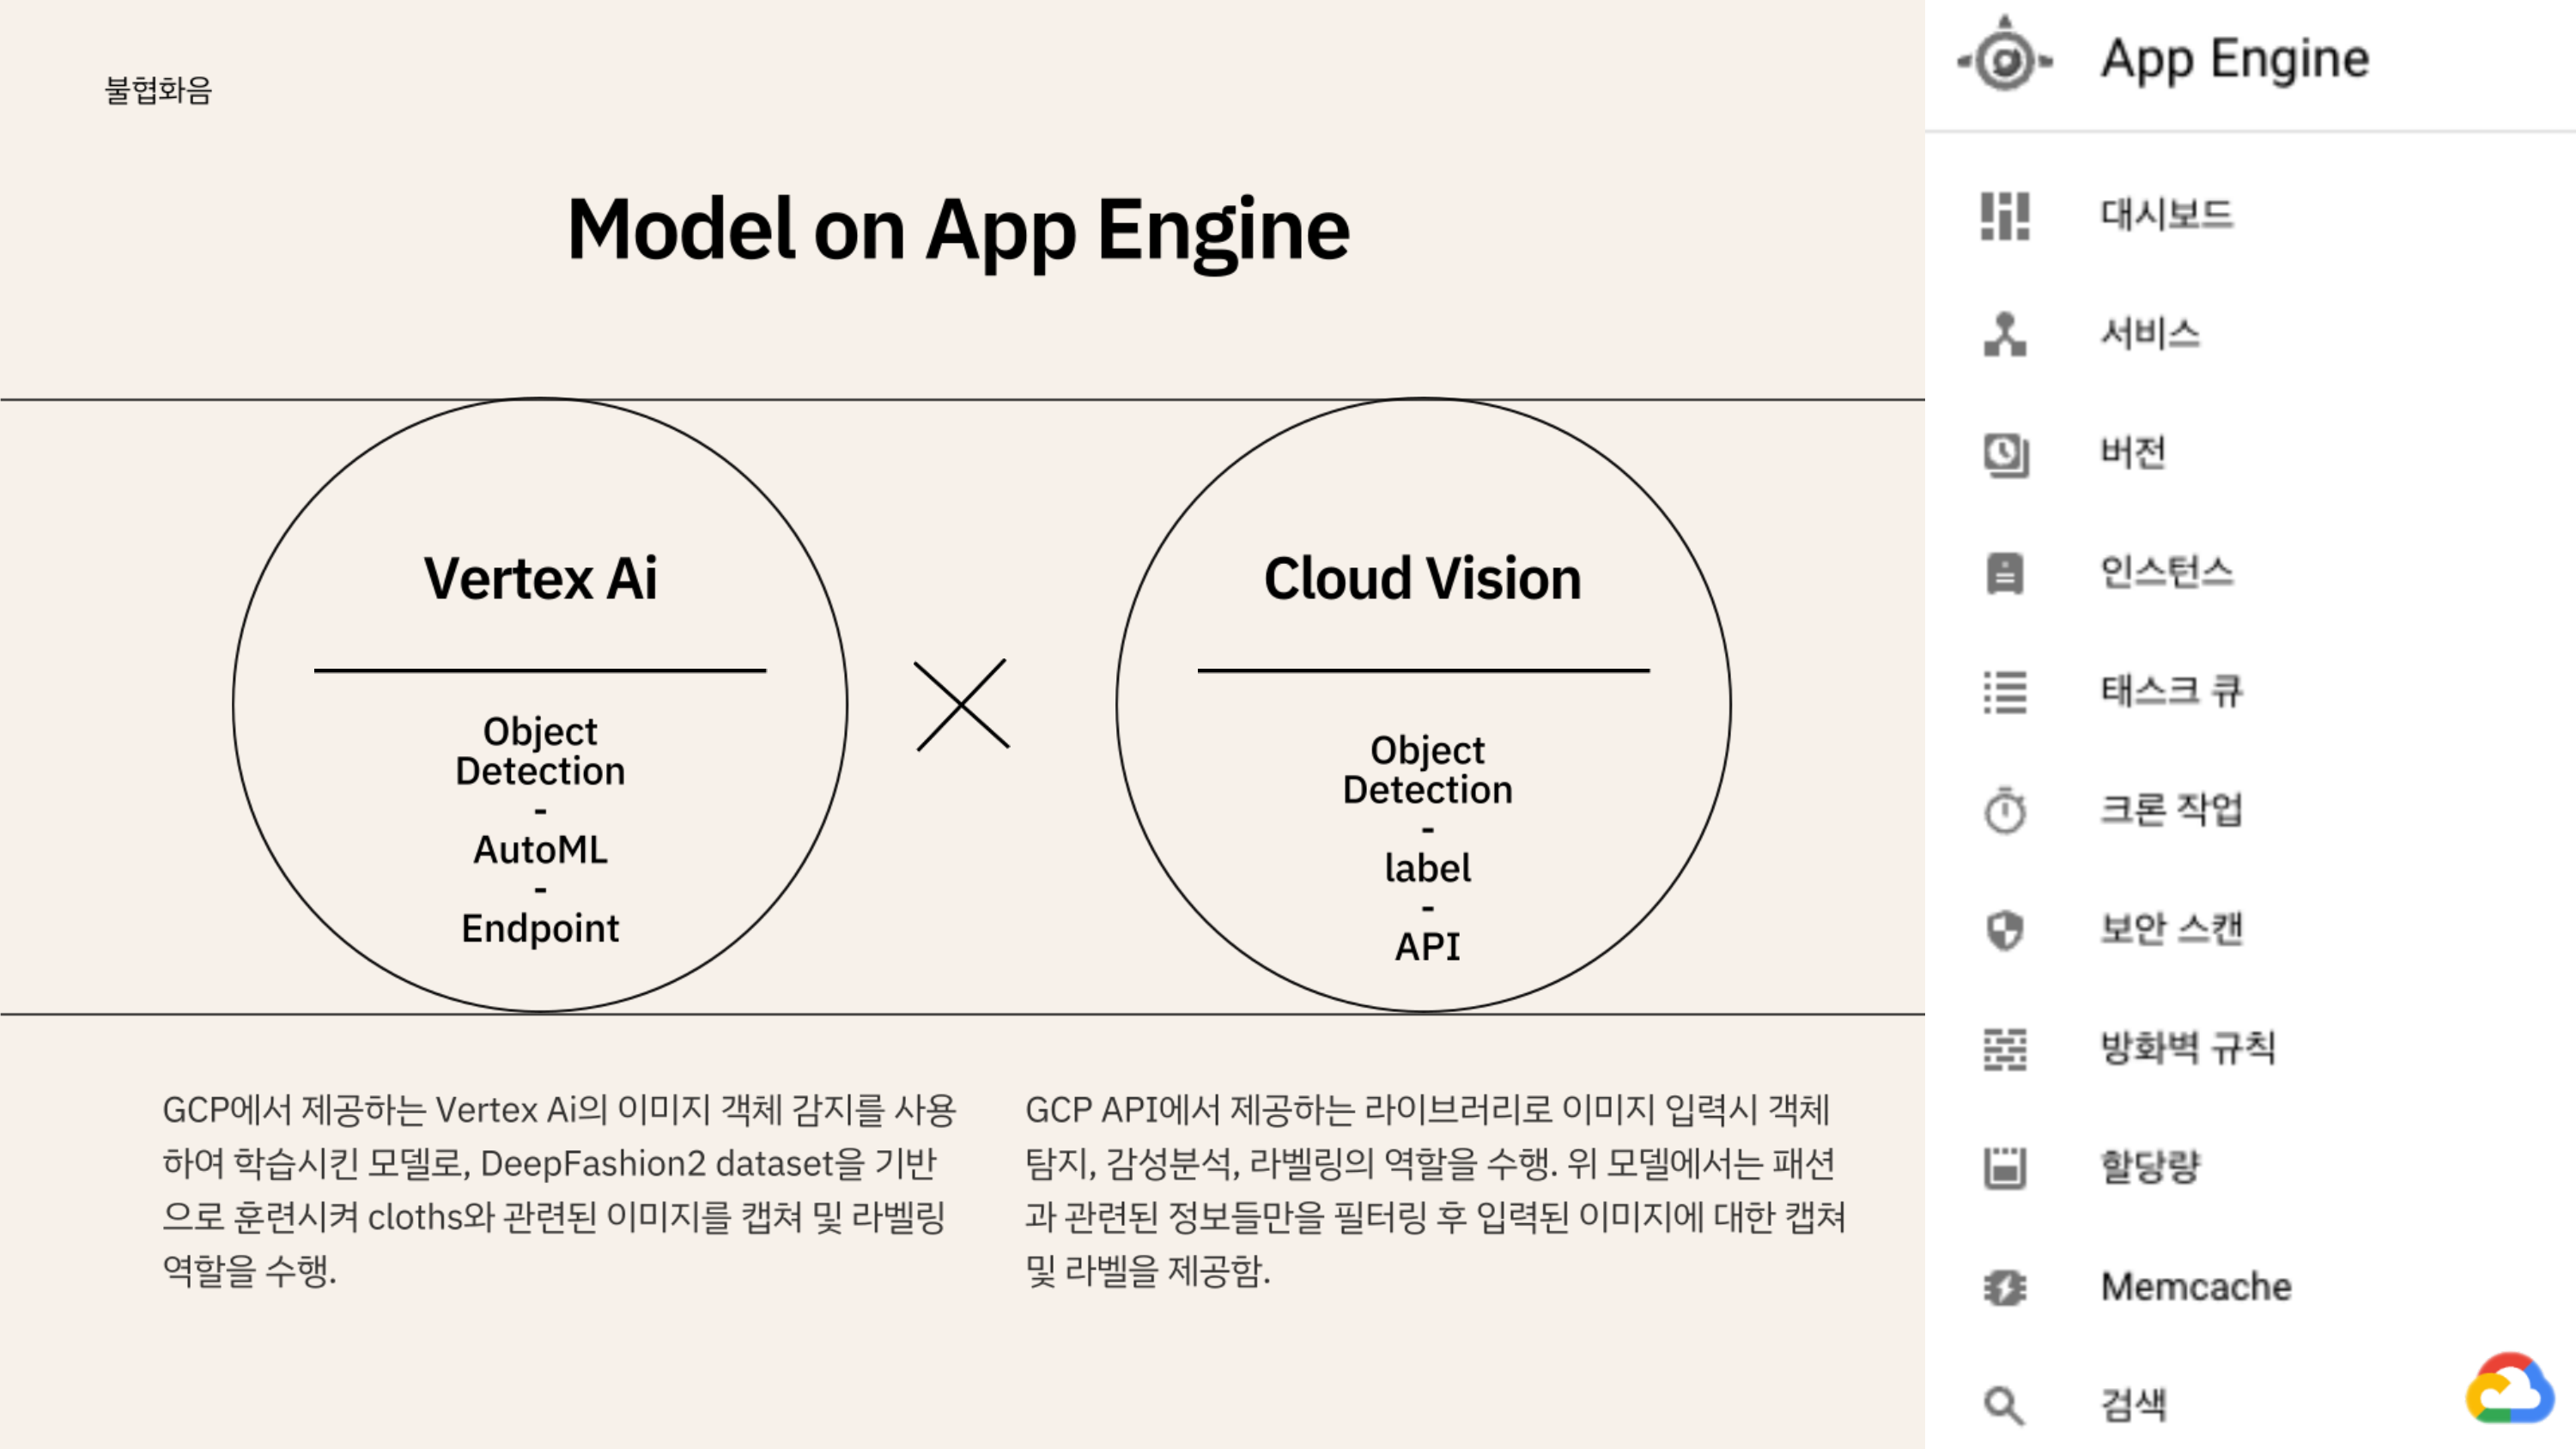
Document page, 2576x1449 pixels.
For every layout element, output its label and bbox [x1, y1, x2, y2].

picture [1012, 1073, 1881, 1334]
text_box [232, 397, 851, 1008]
text_box [2441, 1310, 2576, 1449]
picture [93, 51, 1669, 378]
text_box [314, 669, 769, 675]
text_box [0, 396, 231, 403]
text_box [1197, 669, 1651, 675]
text_box [0, 1009, 1920, 1018]
picture [1218, 700, 1612, 1009]
picture [322, 691, 729, 989]
text_box [1925, 0, 2576, 1449]
picture [150, 1073, 992, 1334]
picture [1214, 517, 1653, 680]
picture [291, 517, 769, 680]
text_box [1115, 397, 1734, 1008]
text_box [1734, 396, 1920, 403]
text_box [851, 396, 1114, 403]
text_box [914, 658, 1011, 754]
